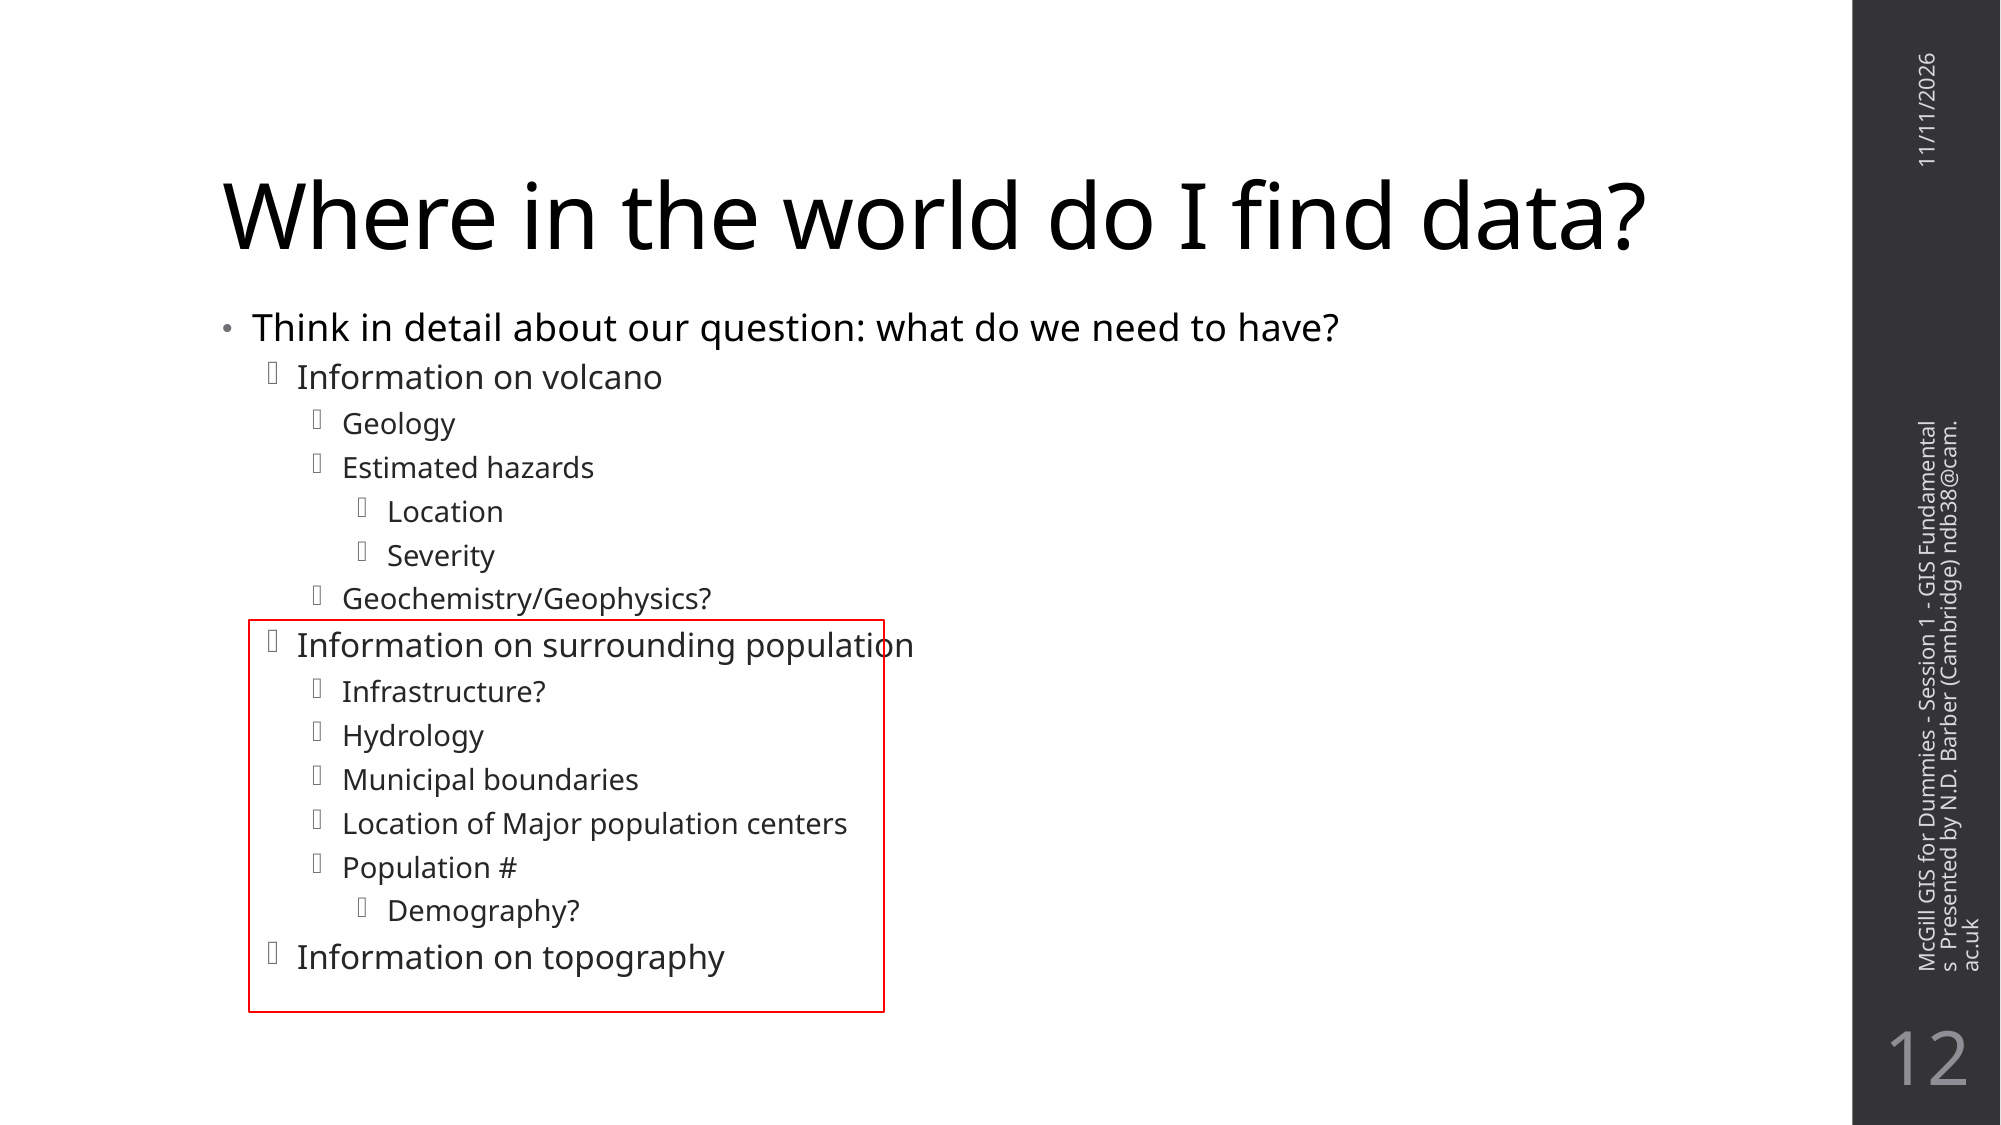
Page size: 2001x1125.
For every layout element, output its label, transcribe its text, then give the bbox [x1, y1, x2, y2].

list Think in detail about our question: what do we need to have? Information on volcano Geology Estimated hazards Location Severity Geochemistry/Geophysics? Information on surrounding population Infrastructure? Hydrology Municipal boundaries Location of Major population centers Population # Demography? Information on topography [206, 299, 1617, 1014]
footer McGill GIS for Dummies - Session 1 - GIS Fundamentals Presented by N.D. Barber (Cambridge) ndb38@cam.ac.uk [1897, 400, 1958, 988]
title Where in the world do I find data? [206, 60, 1797, 278]
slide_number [1897, 37, 1958, 351]
slide_number 11 [1852, 1012, 2000, 1110]
text_box [248, 619, 885, 1014]
